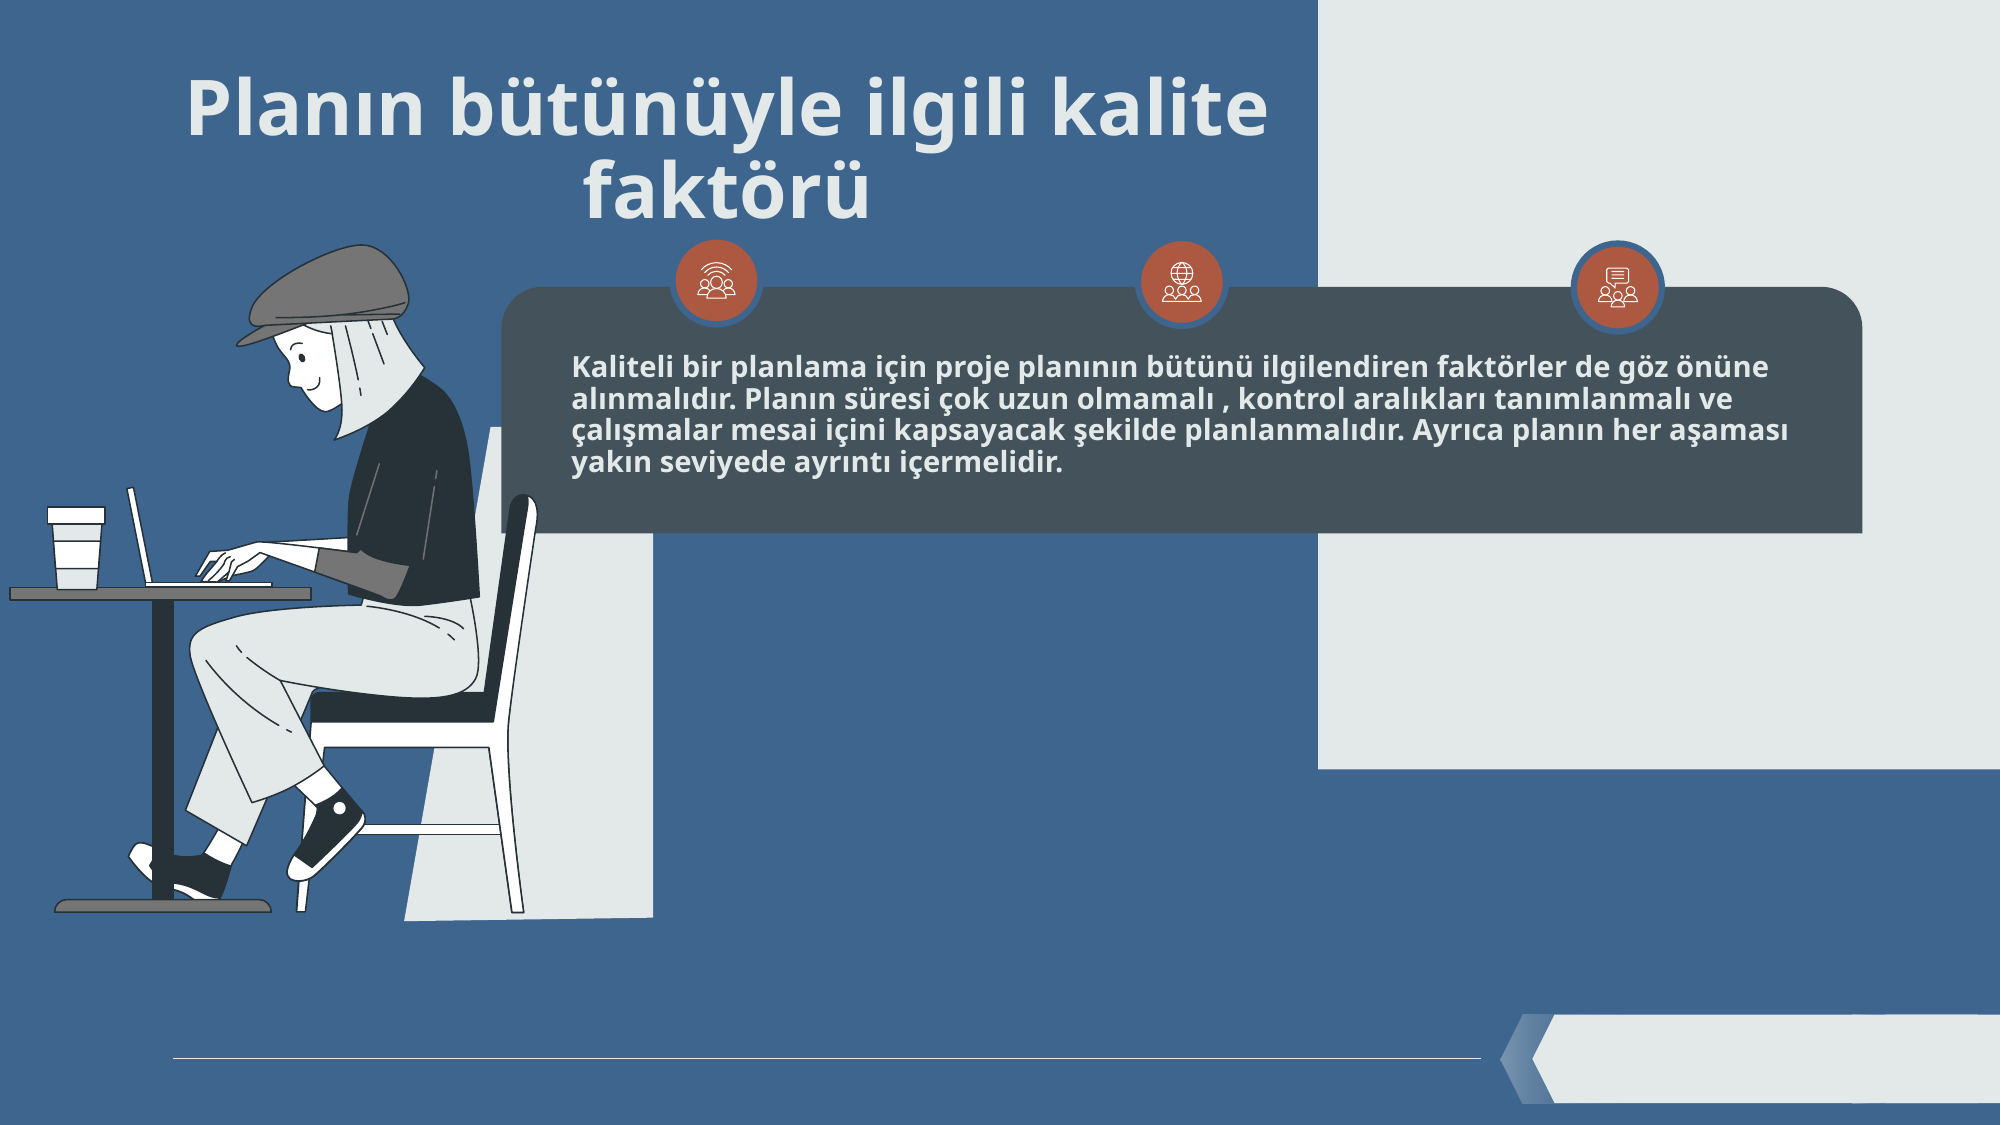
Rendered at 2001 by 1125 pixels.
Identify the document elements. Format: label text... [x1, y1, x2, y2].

text_box [538, 285, 1864, 535]
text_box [1137, 237, 1226, 326]
text_box [402, 535, 655, 923]
text_box Kaliteli bir planlama için proje planının bütünü ilgilendiren faktörler de göz önüne alınmalıdır. Planın süresi çok uzun olmamalı , kontrol aralıkları tanımlanmalı ve çalışmalar mesai içini kapsayacak şekilde planlanmalıdır. Ayrıca planın her aşaması yakın seviyede ayrıntı içermelidir. [556, 344, 1834, 885]
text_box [9, 244, 538, 913]
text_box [672, 236, 761, 325]
title Planın bütünüyle ilgili kalite faktörü [137, 59, 1319, 244]
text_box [1573, 243, 1662, 332]
text_box [1317, 0, 2000, 770]
